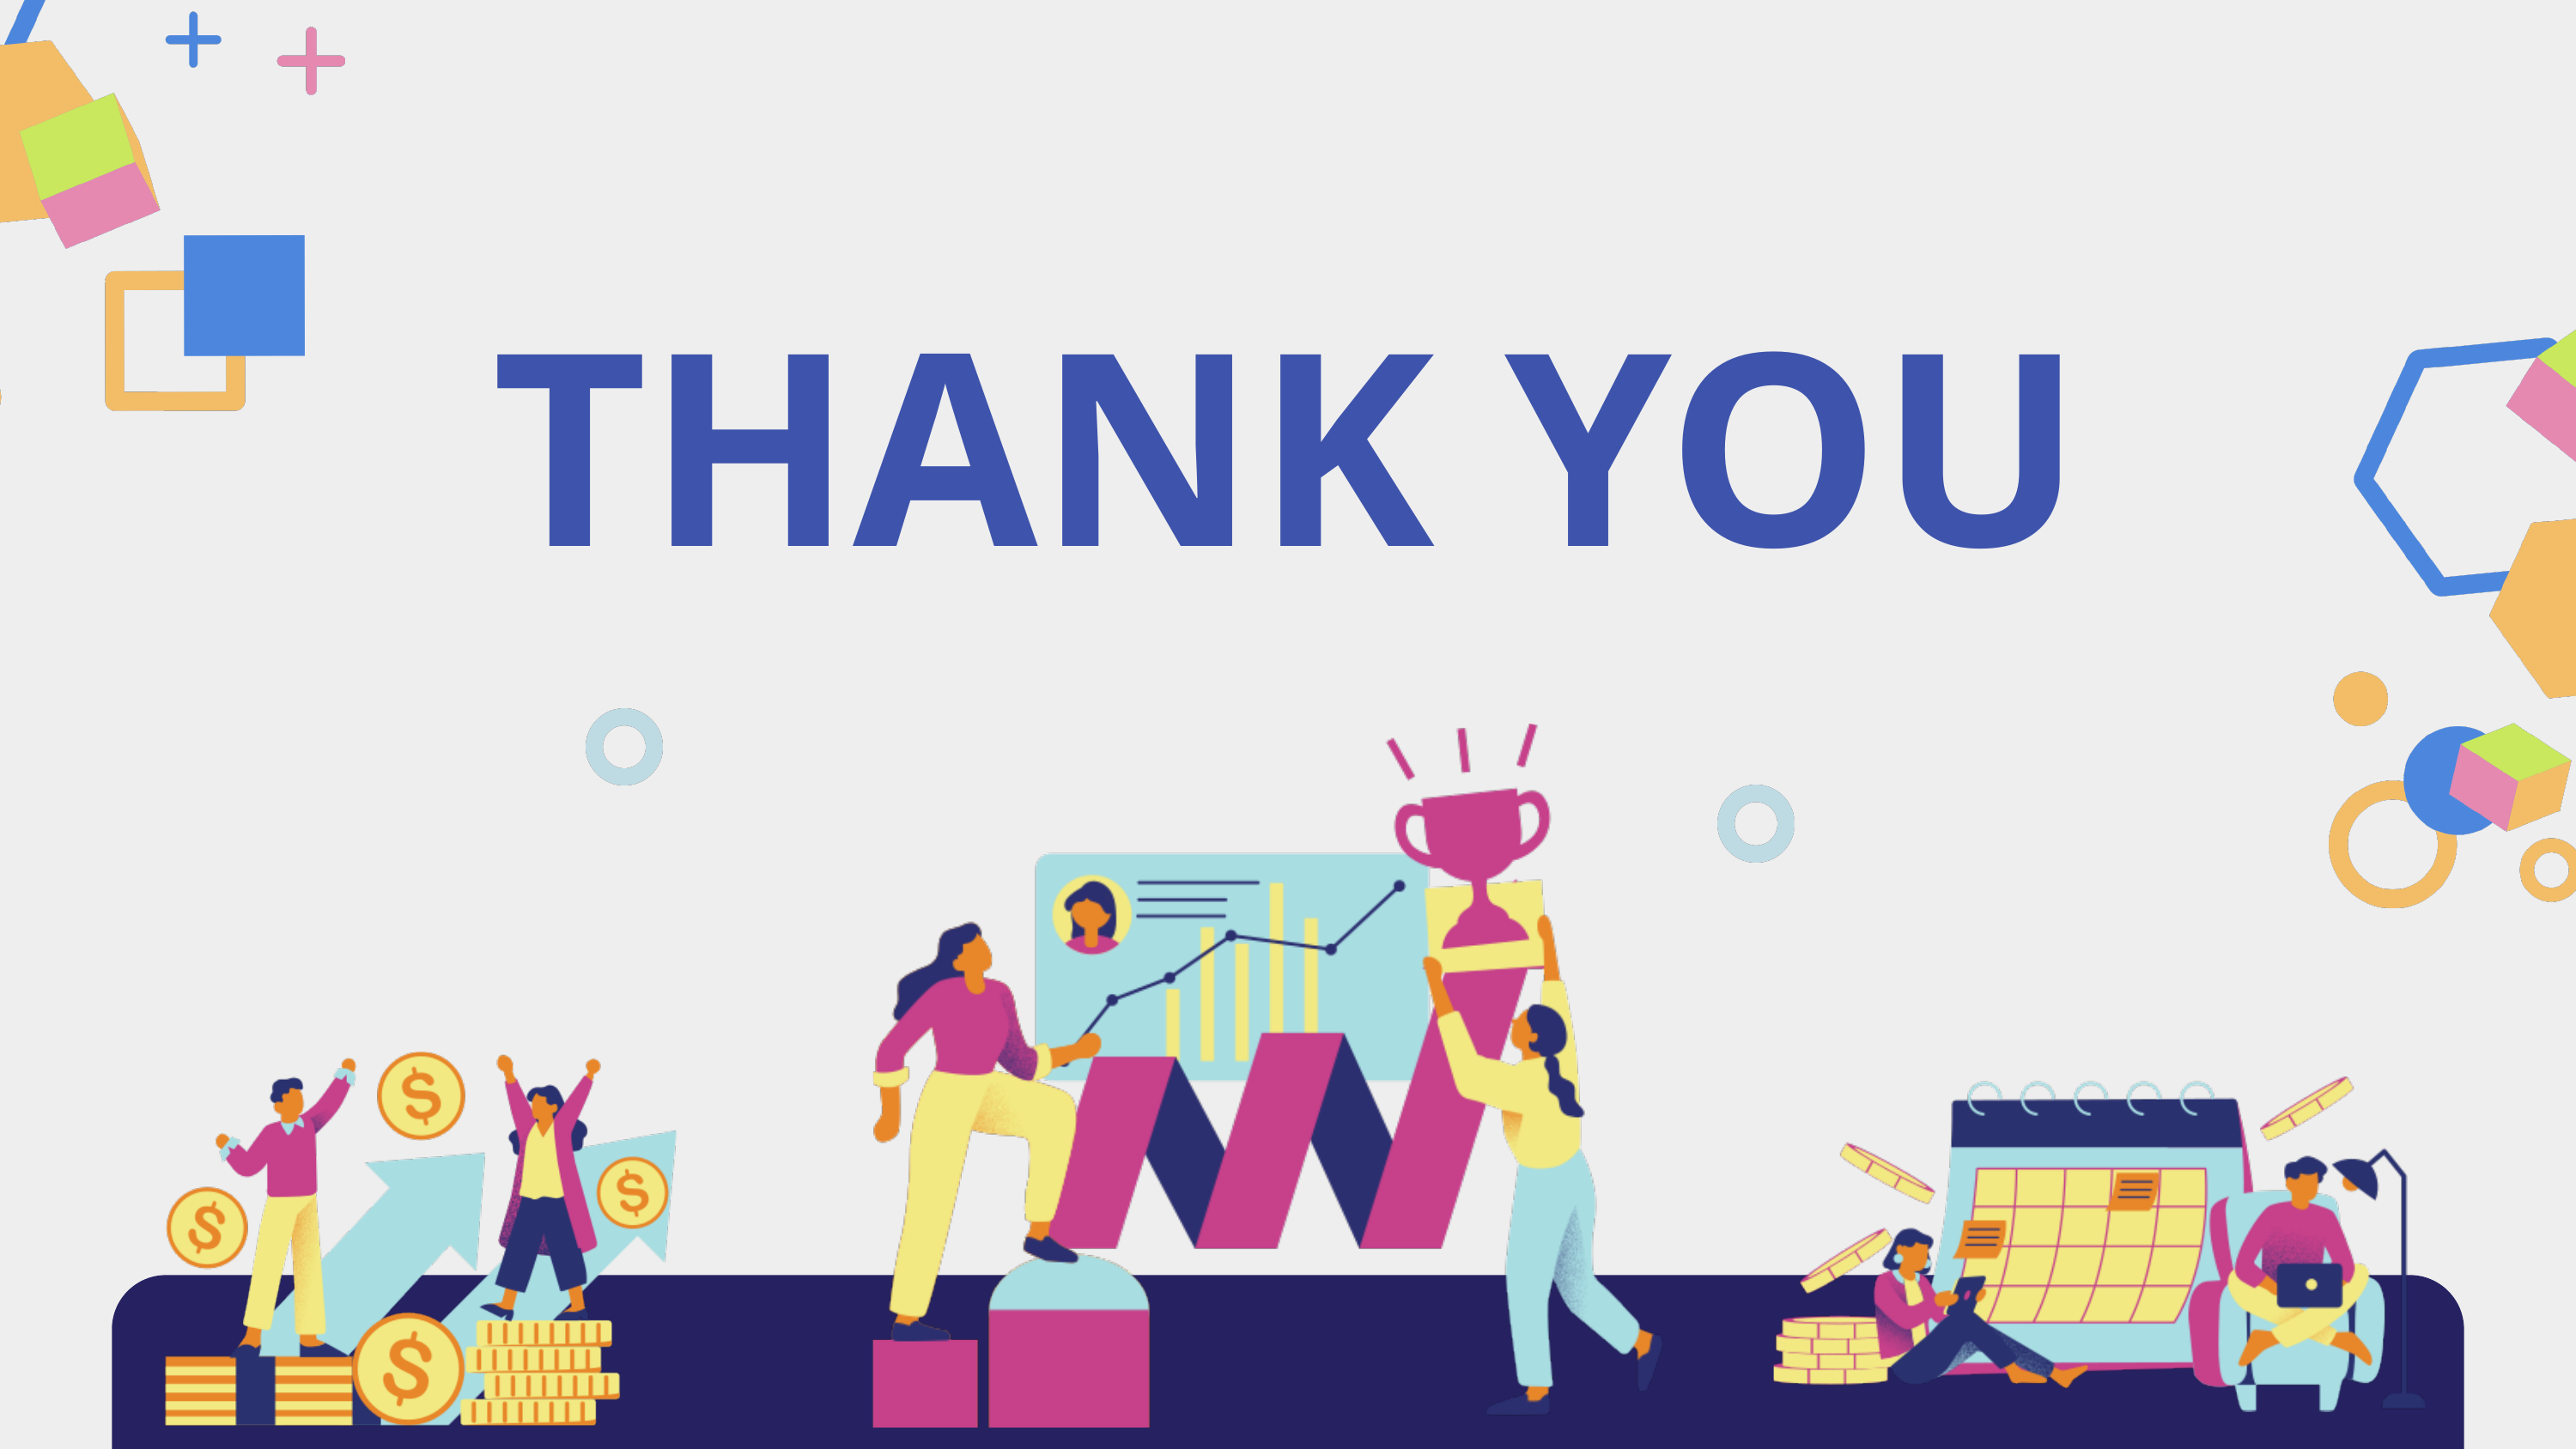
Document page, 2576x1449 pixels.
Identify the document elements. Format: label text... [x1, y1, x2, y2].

text_box THANK YOU [1468, 331, 2141, 600]
text_box [586, 708, 663, 785]
text_box [1468, 724, 1664, 1428]
text_box [1773, 1076, 2426, 1412]
text_box [150, 1052, 677, 1449]
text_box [1114, 272, 1462, 1449]
text_box [0, 0, 345, 435]
text_box [872, 724, 1109, 1428]
text_box THANK YOU [435, 331, 1109, 600]
text_box [1716, 785, 1795, 863]
text_box [2329, 328, 2576, 908]
